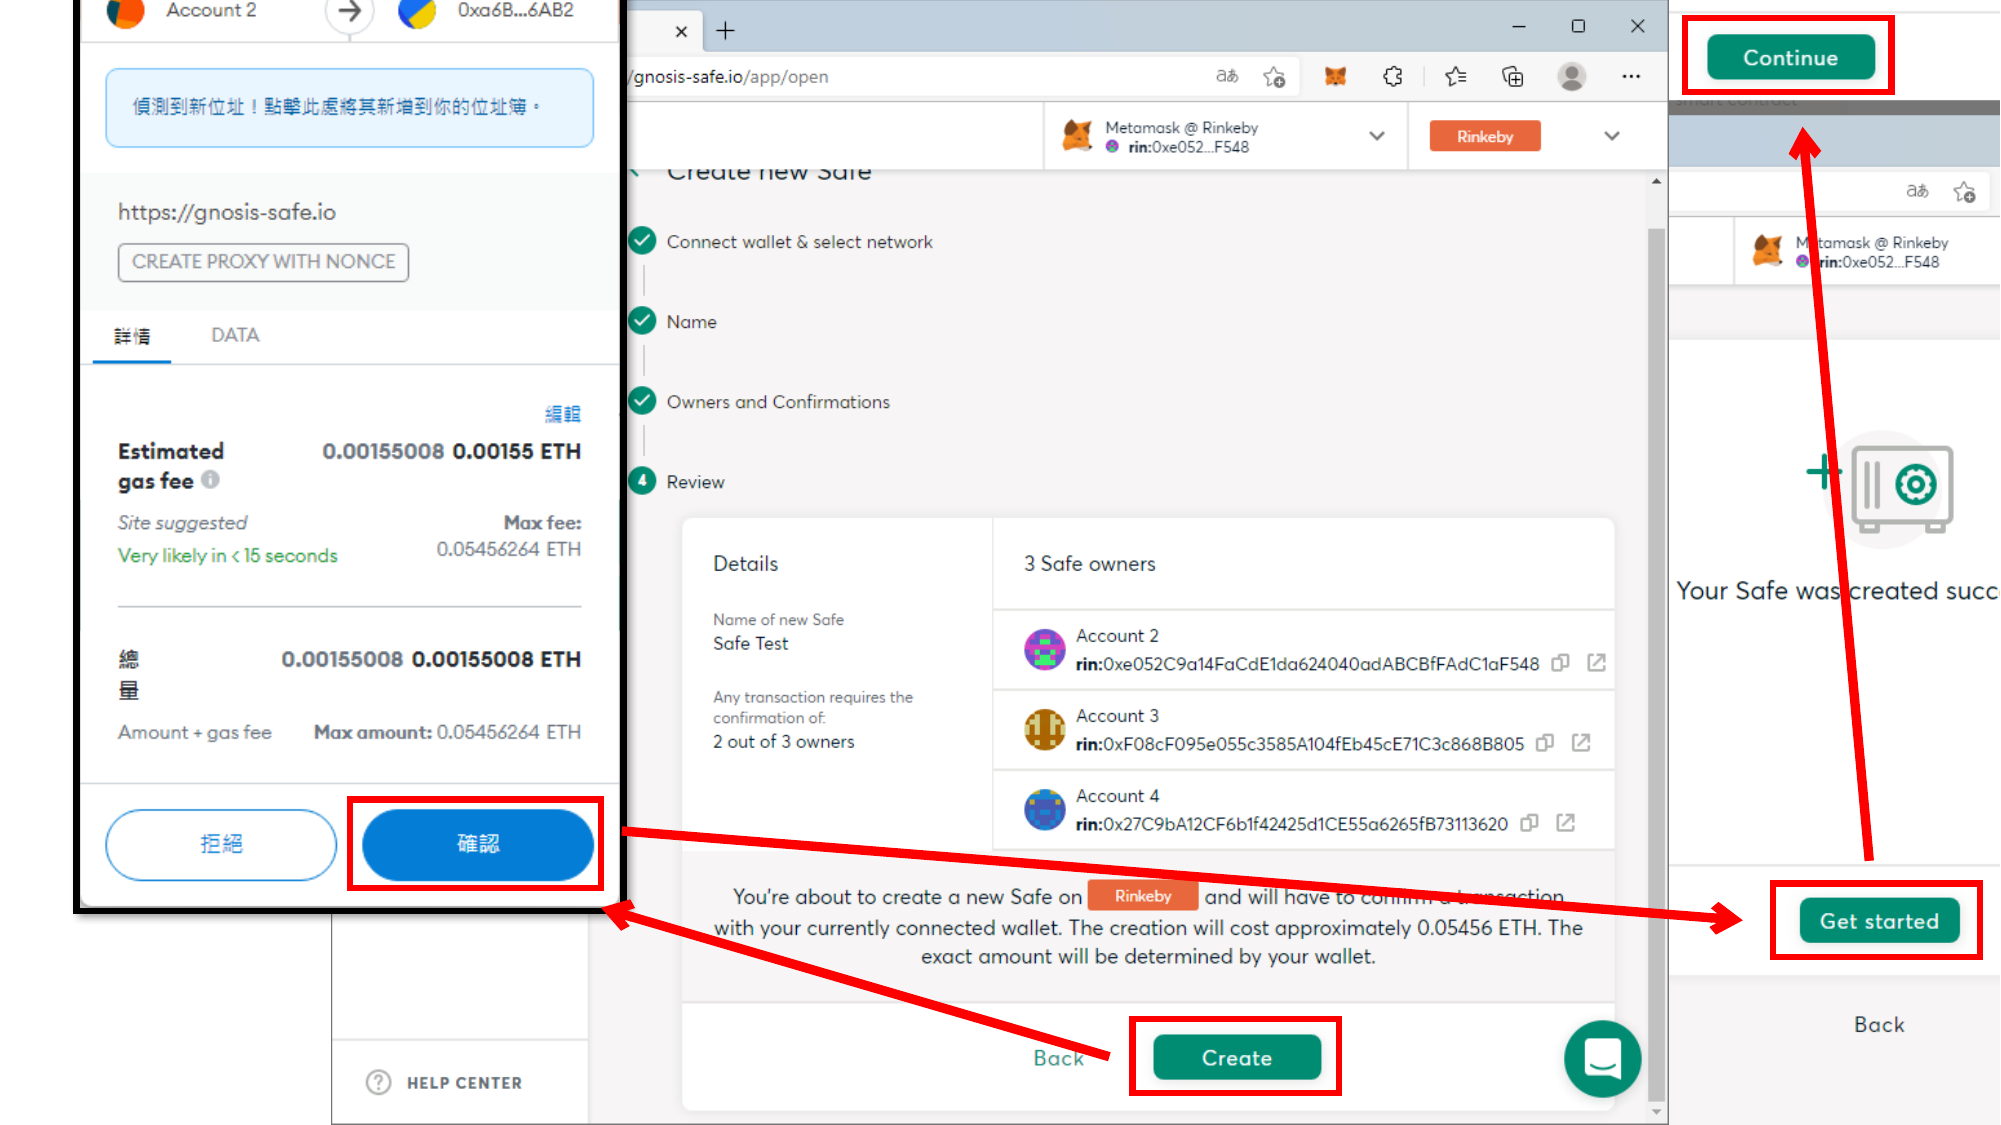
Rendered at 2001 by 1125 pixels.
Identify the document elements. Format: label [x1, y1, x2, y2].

text_box [621, 830, 1743, 921]
text_box [600, 907, 1110, 1057]
text_box [1802, 126, 1870, 861]
picture [79, 0, 2000, 1125]
